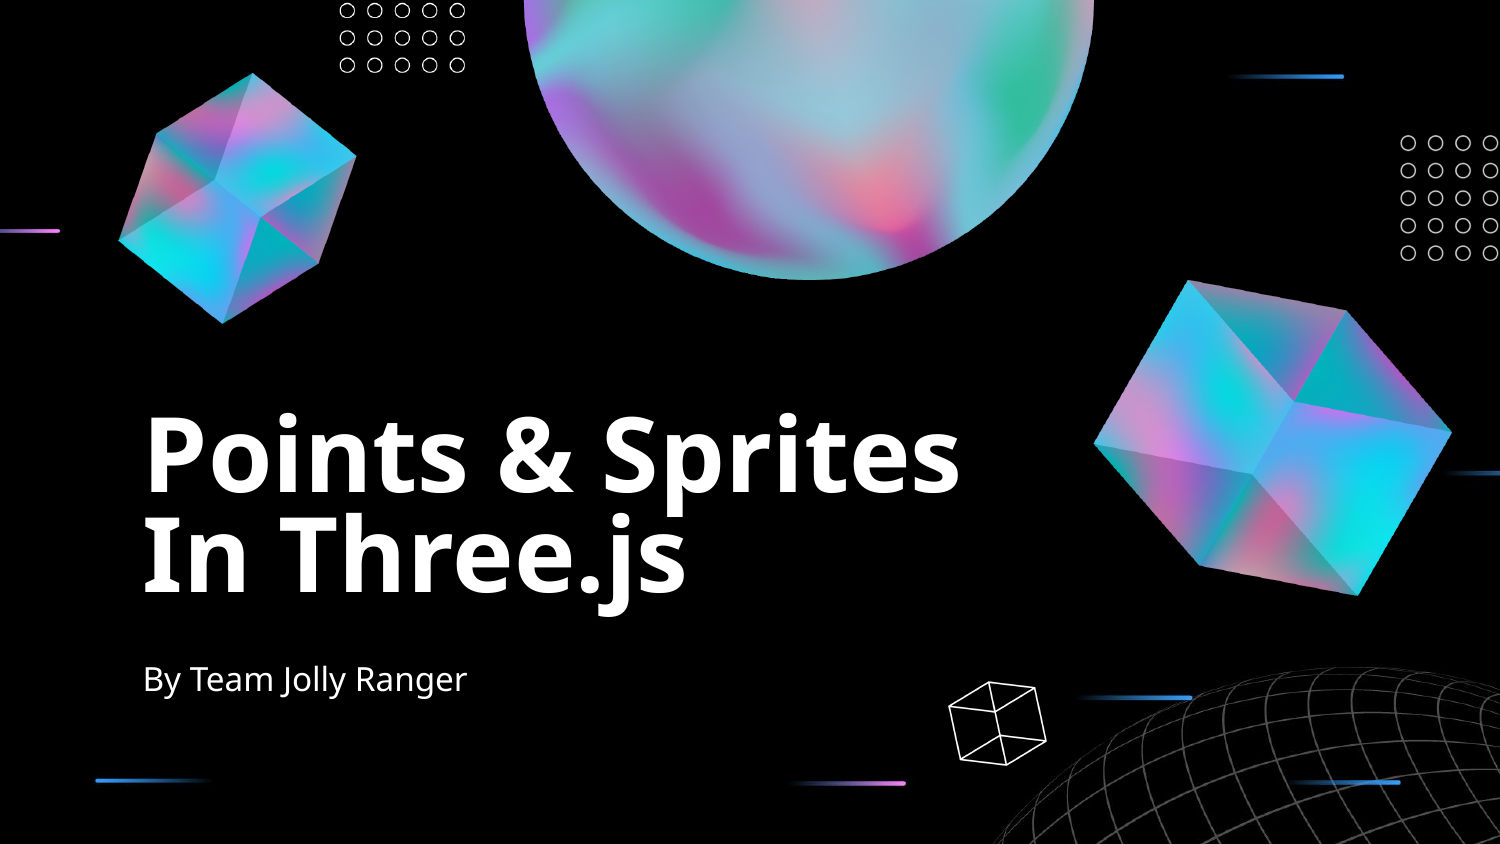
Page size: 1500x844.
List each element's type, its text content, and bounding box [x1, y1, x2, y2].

picture [0, 0, 1500, 844]
subtitle By Team Jolly Ranger [127, 642, 844, 708]
title Points & Sprites In Three.js [127, 365, 1150, 660]
